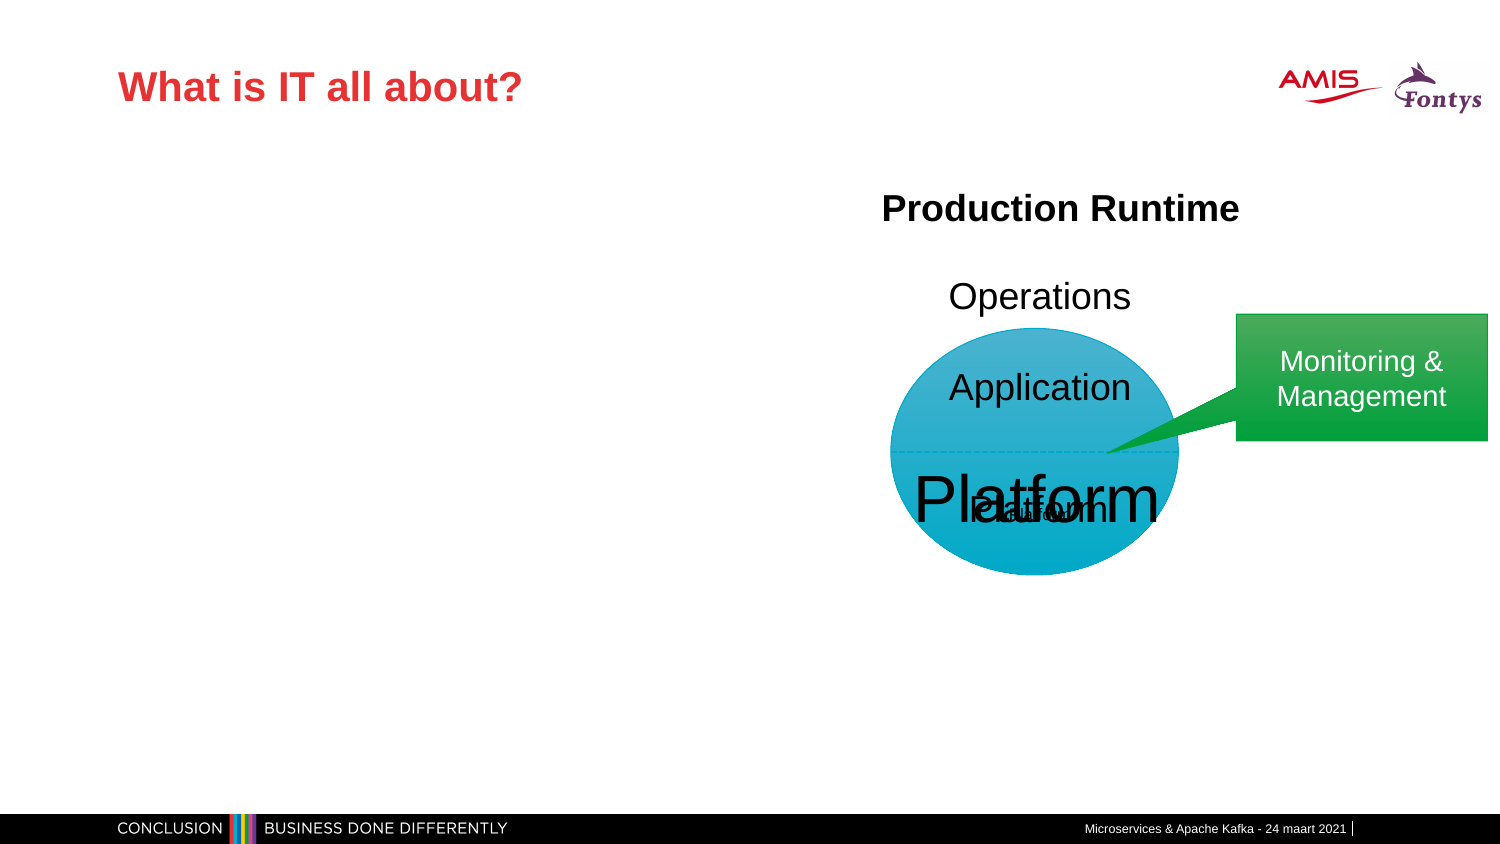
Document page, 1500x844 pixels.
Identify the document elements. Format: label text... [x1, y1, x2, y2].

picture [1205, 58, 1489, 116]
picture [0, 814, 236, 844]
text_box Monitoring & Management [1116, 313, 1488, 448]
text_box [938, 544, 1131, 576]
text_box [1134, 436, 1179, 451]
title What is IT all about? [118, 47, 1205, 130]
text_box Platform [994, 496, 1087, 532]
text_box Application [933, 355, 1147, 416]
picture [239, 814, 1500, 844]
text_box Production Runtime [866, 176, 1256, 237]
footer Microservices & Apache Kafka - 24 maart 2021 [814, 820, 1347, 839]
text_box [890, 363, 1174, 451]
text_box [944, 327, 1125, 355]
text_box Platform [898, 452, 1177, 544]
text_box Operations [933, 264, 1147, 325]
text_box [890, 452, 898, 492]
